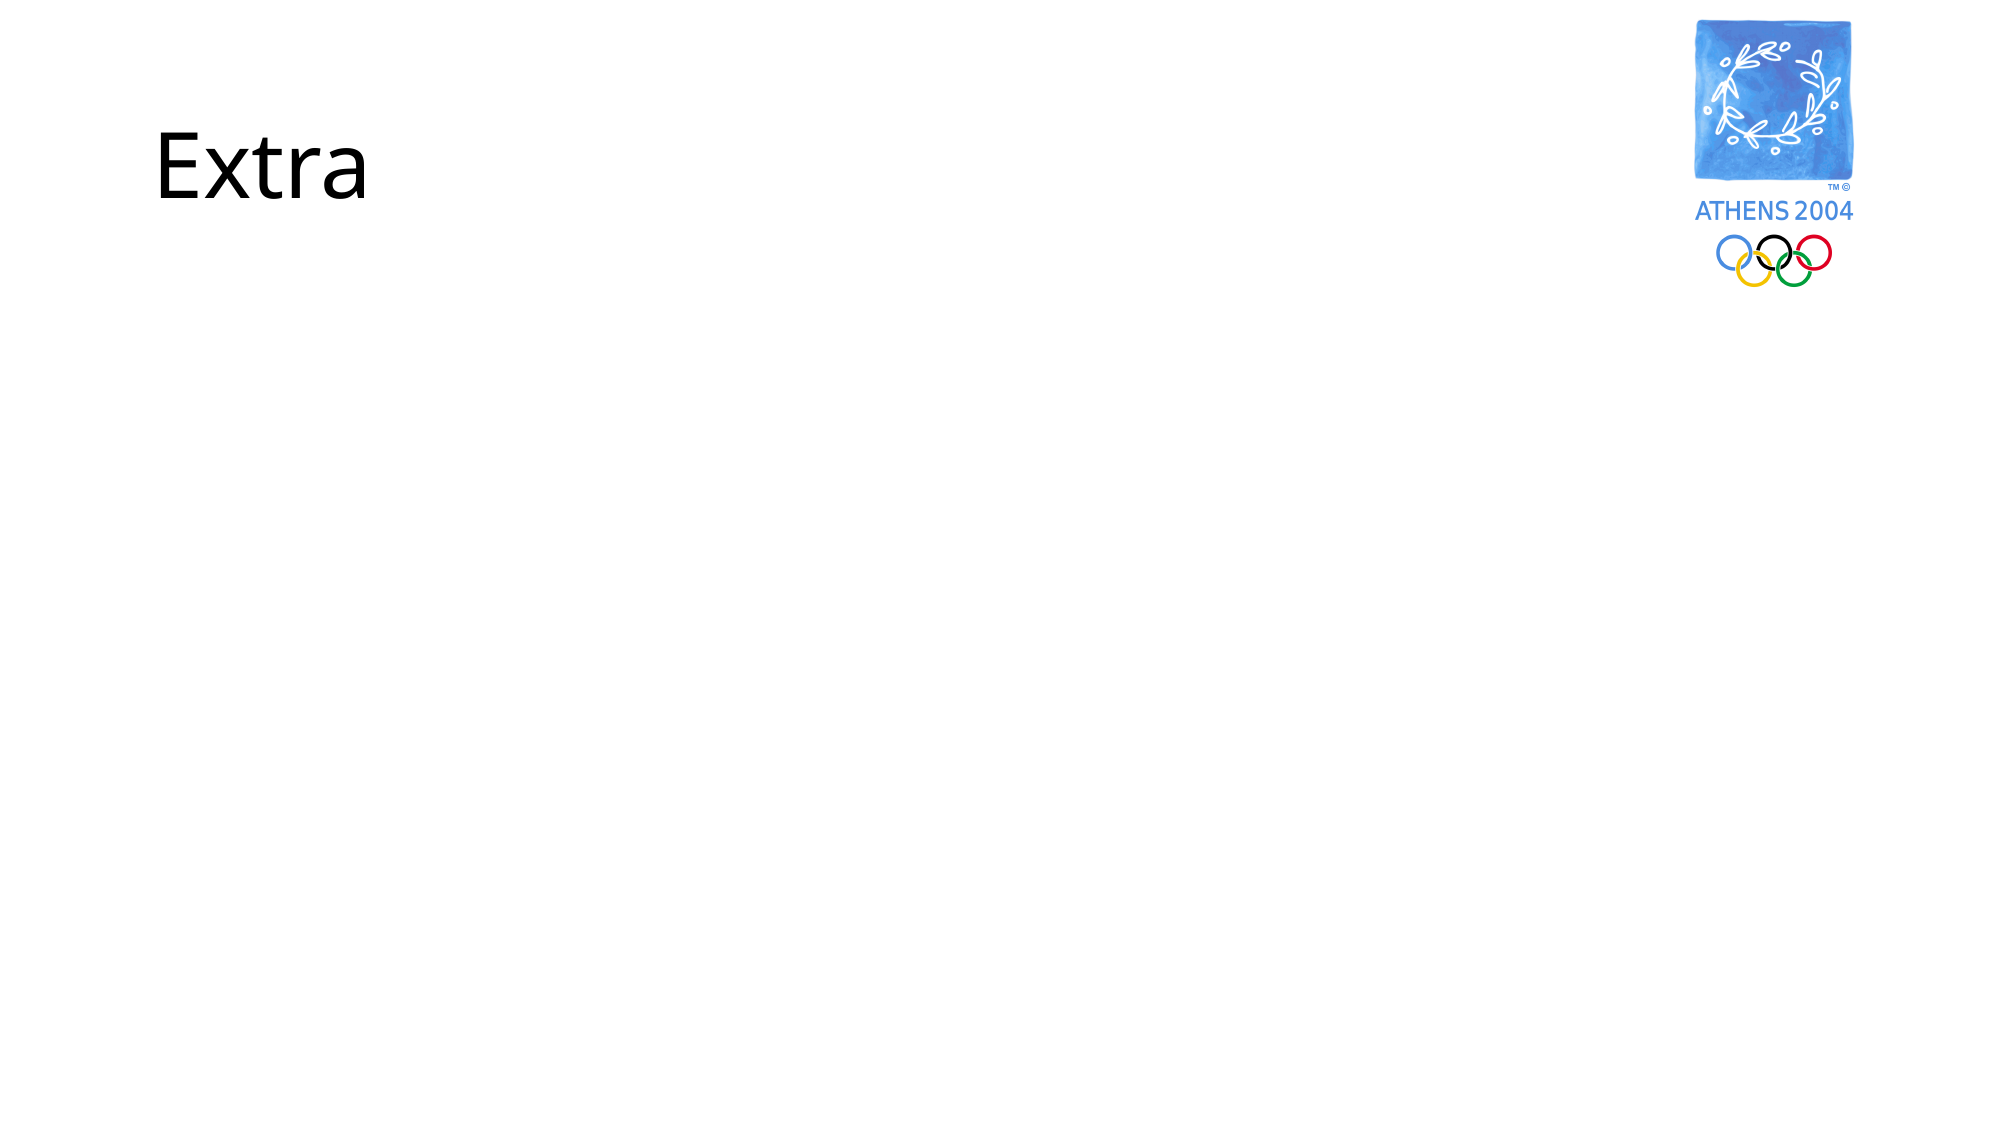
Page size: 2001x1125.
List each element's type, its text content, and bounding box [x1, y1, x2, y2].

title Extra [137, 59, 1568, 278]
picture [1568, 18, 1980, 289]
